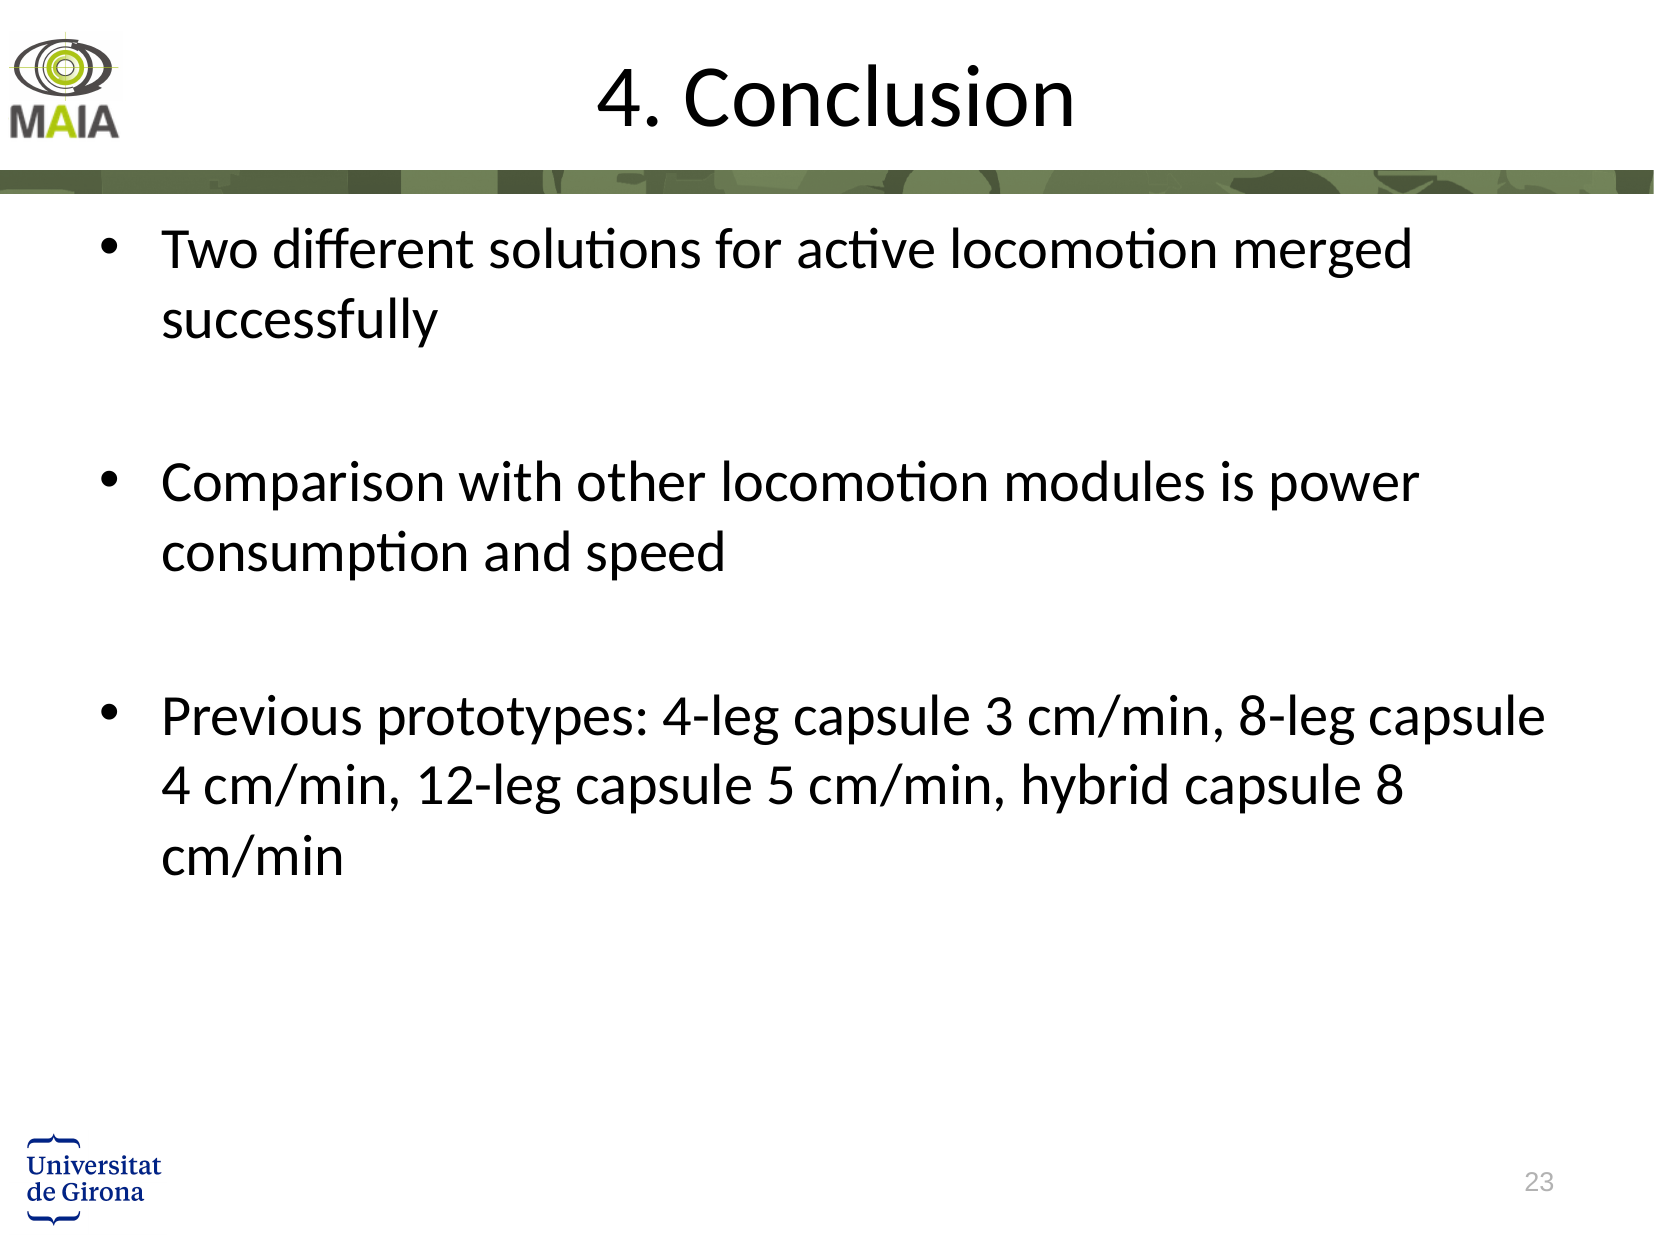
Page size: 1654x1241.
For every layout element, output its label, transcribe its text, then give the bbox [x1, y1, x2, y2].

picture [8, 31, 92, 144]
list Two different solutions for active locomotion merged successfully Comparison with other locomotion modules is power consumption and speed Previous prototypes: 4-leg capsule 3 cm/min, 8-leg capsule 4 cm/min, 12-leg capsule 5 cm/min, hybrid capsule 8 cm/min [82, 201, 1571, 1144]
slide_number 23 [1185, 1149, 1571, 1216]
title 4. Conclusion [92, 29, 1582, 153]
